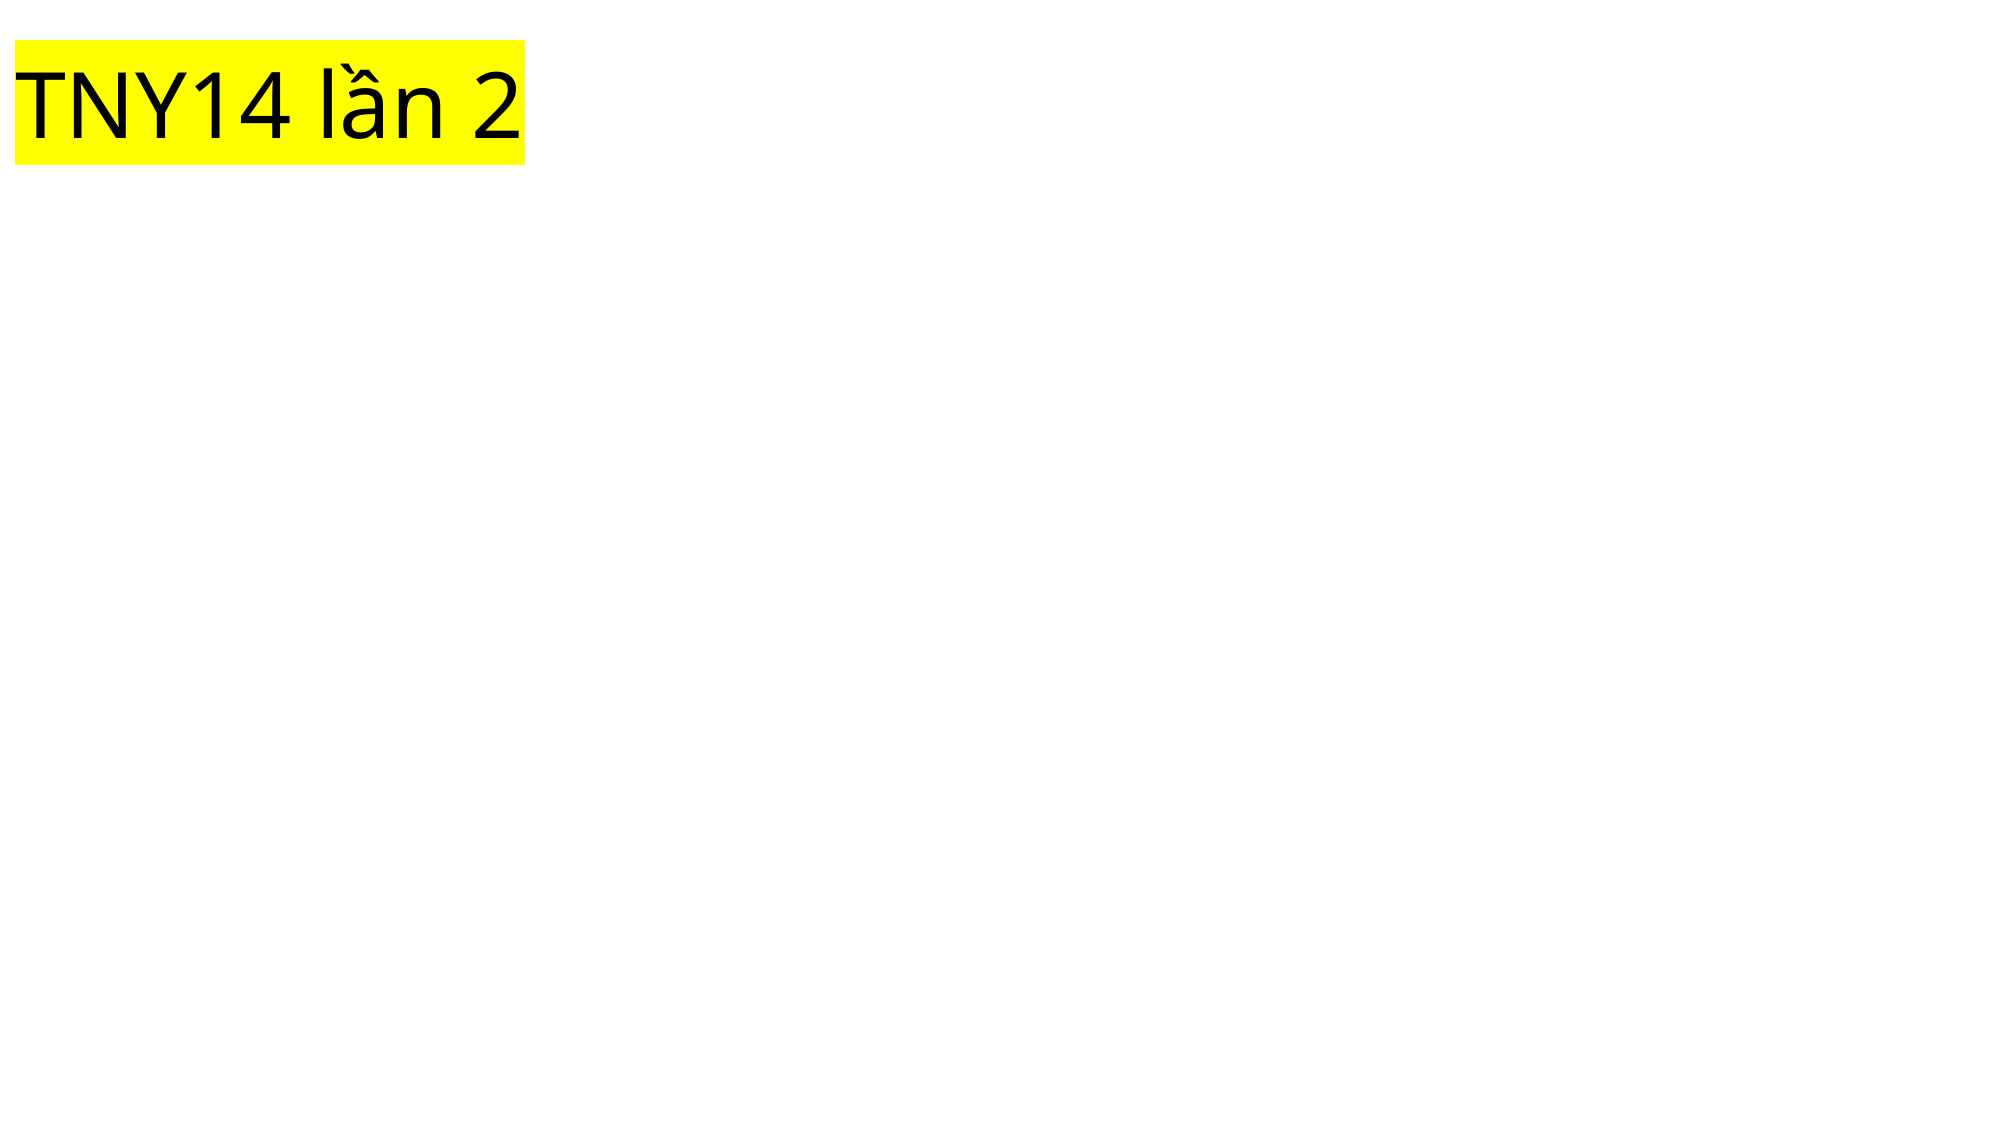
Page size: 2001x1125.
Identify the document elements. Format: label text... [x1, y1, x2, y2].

title TNY14 lần 2 [0, 0, 1725, 218]
